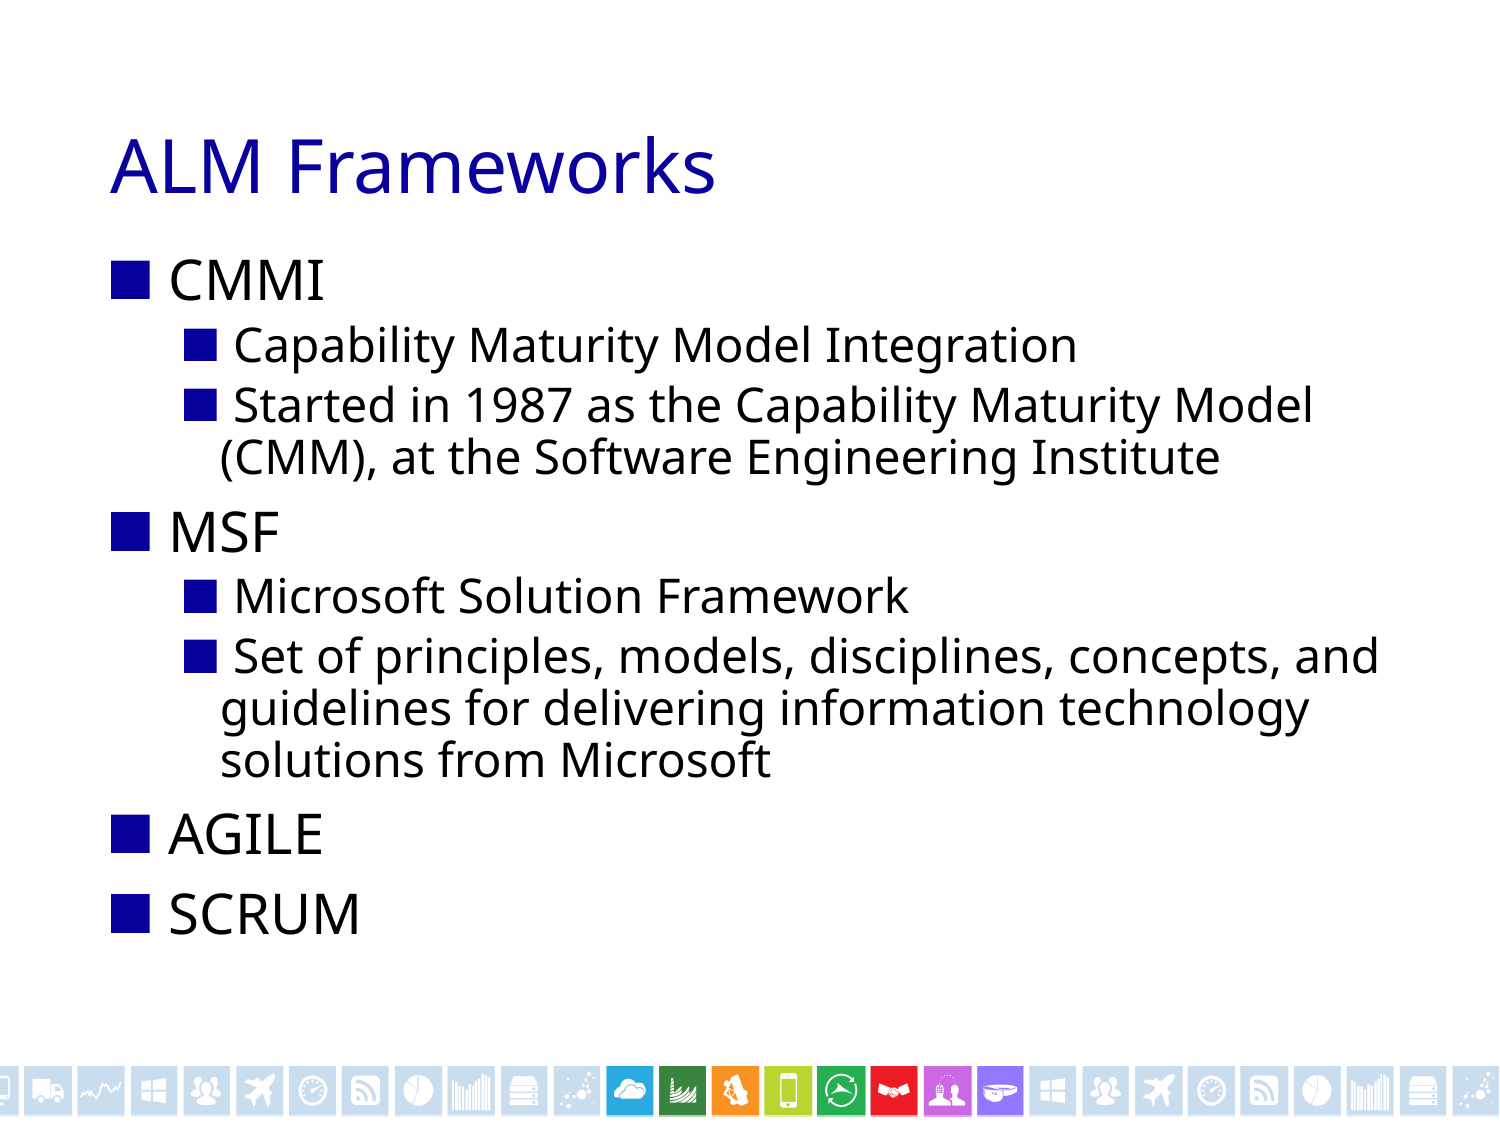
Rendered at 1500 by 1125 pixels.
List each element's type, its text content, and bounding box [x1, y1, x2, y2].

picture [110, 259, 170, 299]
picture [110, 510, 170, 551]
picture [0, 1066, 1500, 1117]
picture [110, 892, 170, 933]
picture [183, 387, 234, 421]
list CMMI Capability Maturity Model Integration Started in 1987 as the Capability Maturity Model (CMM), at the Software Engineering Institute MSF Microsoft Solution Framework Set of principles, models, disciplines, concepts, and guidelines for delivering information technology solutions from Microsoft AGILE SCRUM [102, 244, 1398, 966]
picture [110, 813, 170, 853]
picture [183, 578, 234, 613]
title ALM Frameworks [102, 121, 1398, 230]
picture [183, 638, 234, 673]
picture [183, 327, 234, 361]
